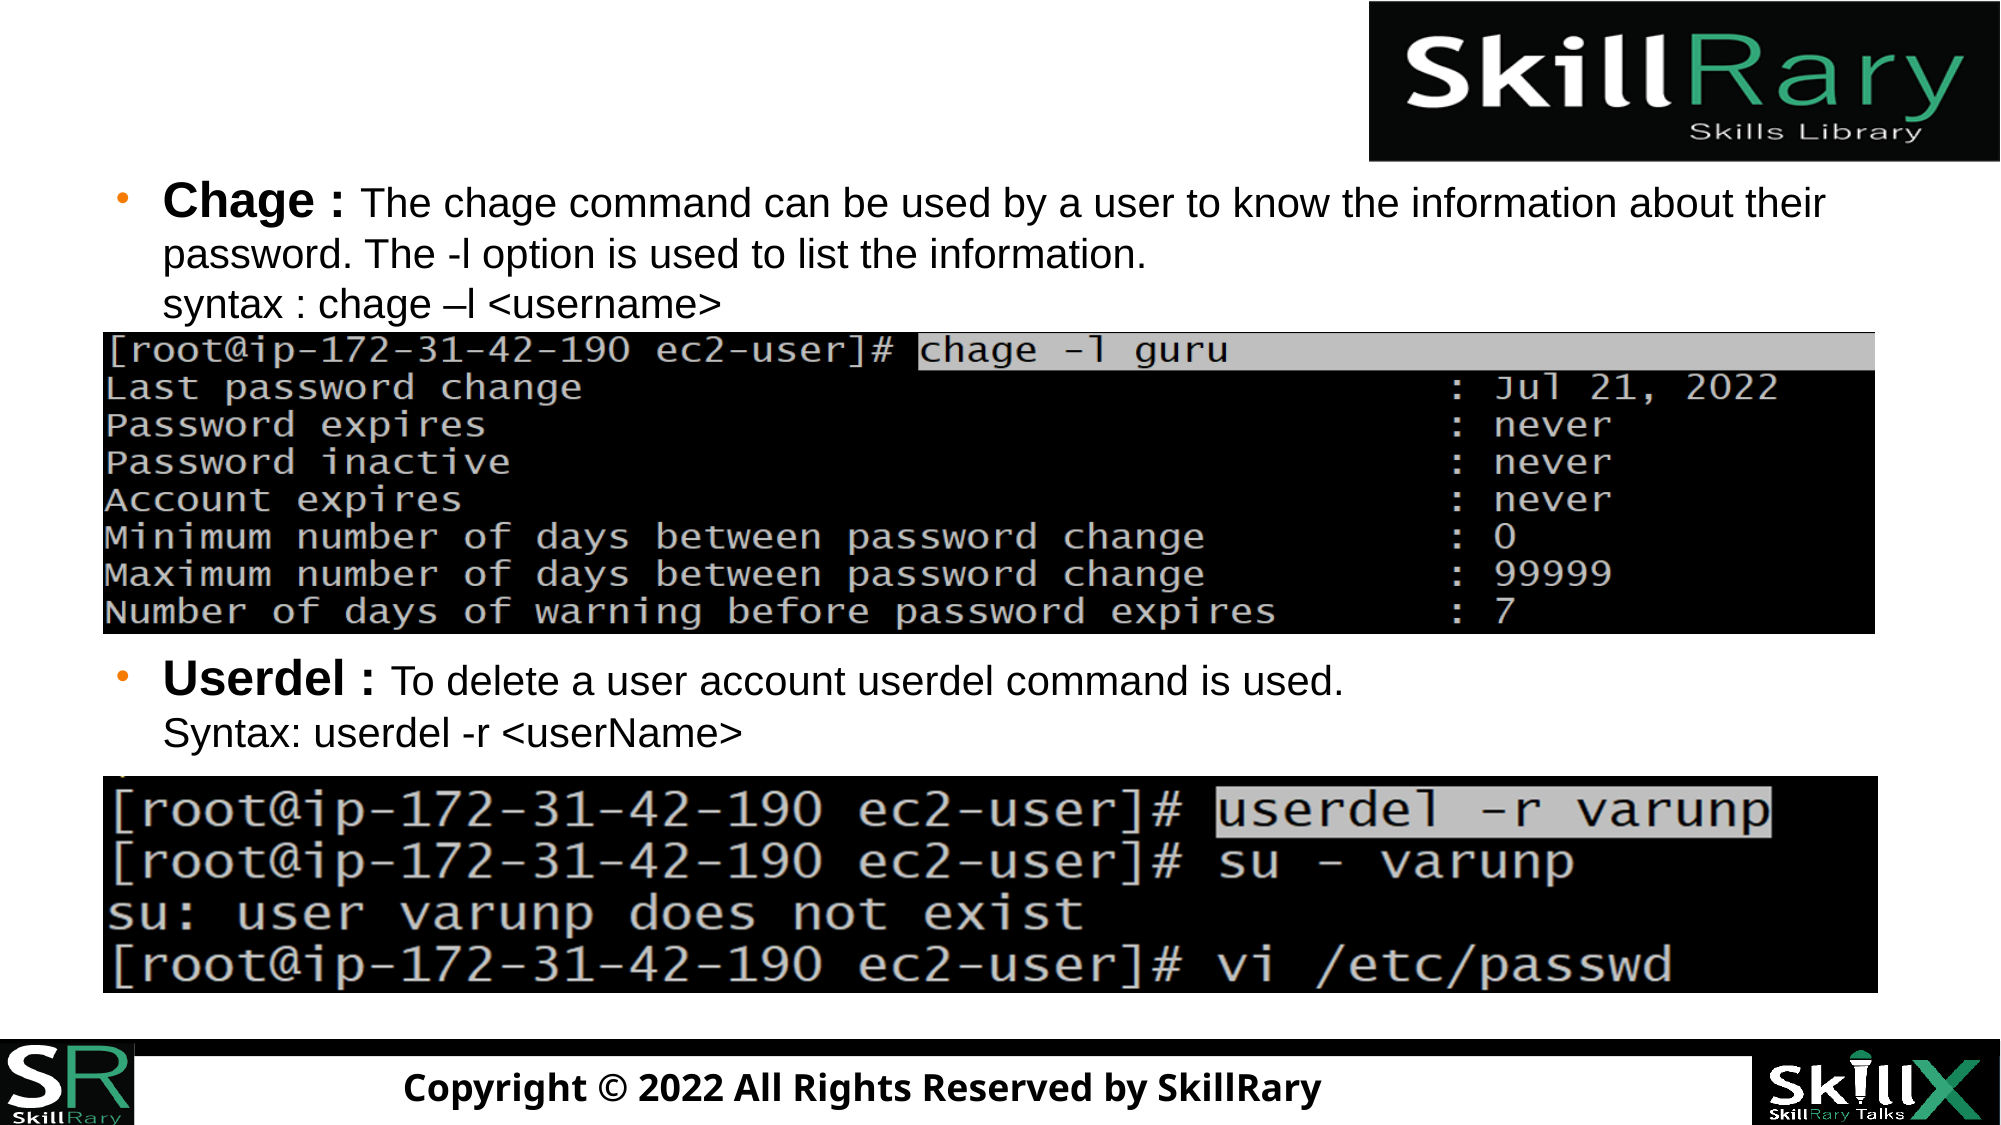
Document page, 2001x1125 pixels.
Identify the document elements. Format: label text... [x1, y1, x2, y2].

picture [0, 1034, 136, 1125]
list Chage : The chage command can be used by a user to know the information about their password. The -l option is used to list the information. syntax : chage –l <username> Userdel : To delete a user account userdel command is used. Syntax: userdel -r <userName> [100, 643, 1861, 778]
picture [103, 332, 1875, 634]
picture [1369, 0, 2000, 245]
picture [103, 775, 1878, 993]
picture [1752, 1041, 1996, 1125]
list Chage : The chage command can be used by a user to know the information about their password. The -l option is used to list the information. syntax : chage –l <username> Userdel : To delete a user account userdel command is used. Syntax: userdel -r <userName> [100, 159, 1861, 335]
